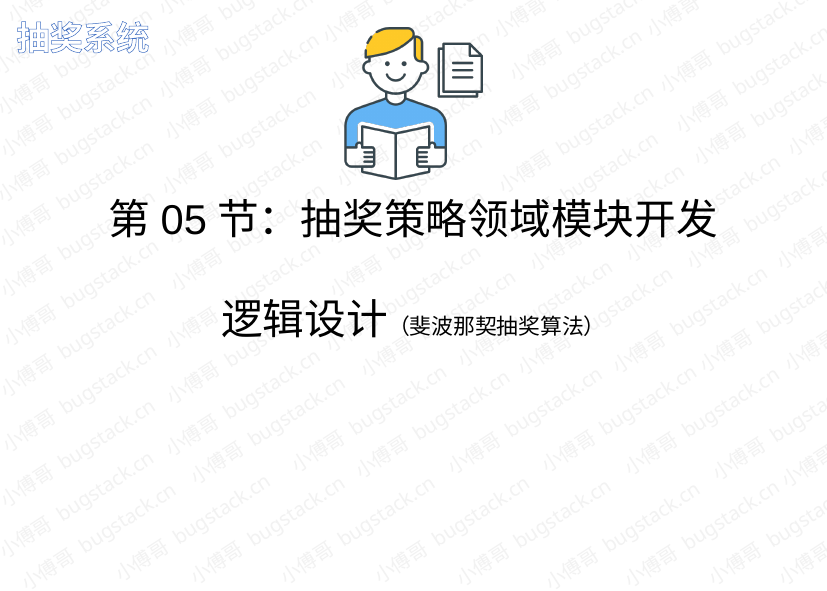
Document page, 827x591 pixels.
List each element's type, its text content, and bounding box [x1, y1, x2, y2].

text_box 第05节：抽奖策略领域模块开发 逻辑设计（斐波那契抽奖算法） [0, 185, 827, 351]
picture [337, 27, 490, 180]
text_box 抽奖系统 [1, 9, 165, 65]
